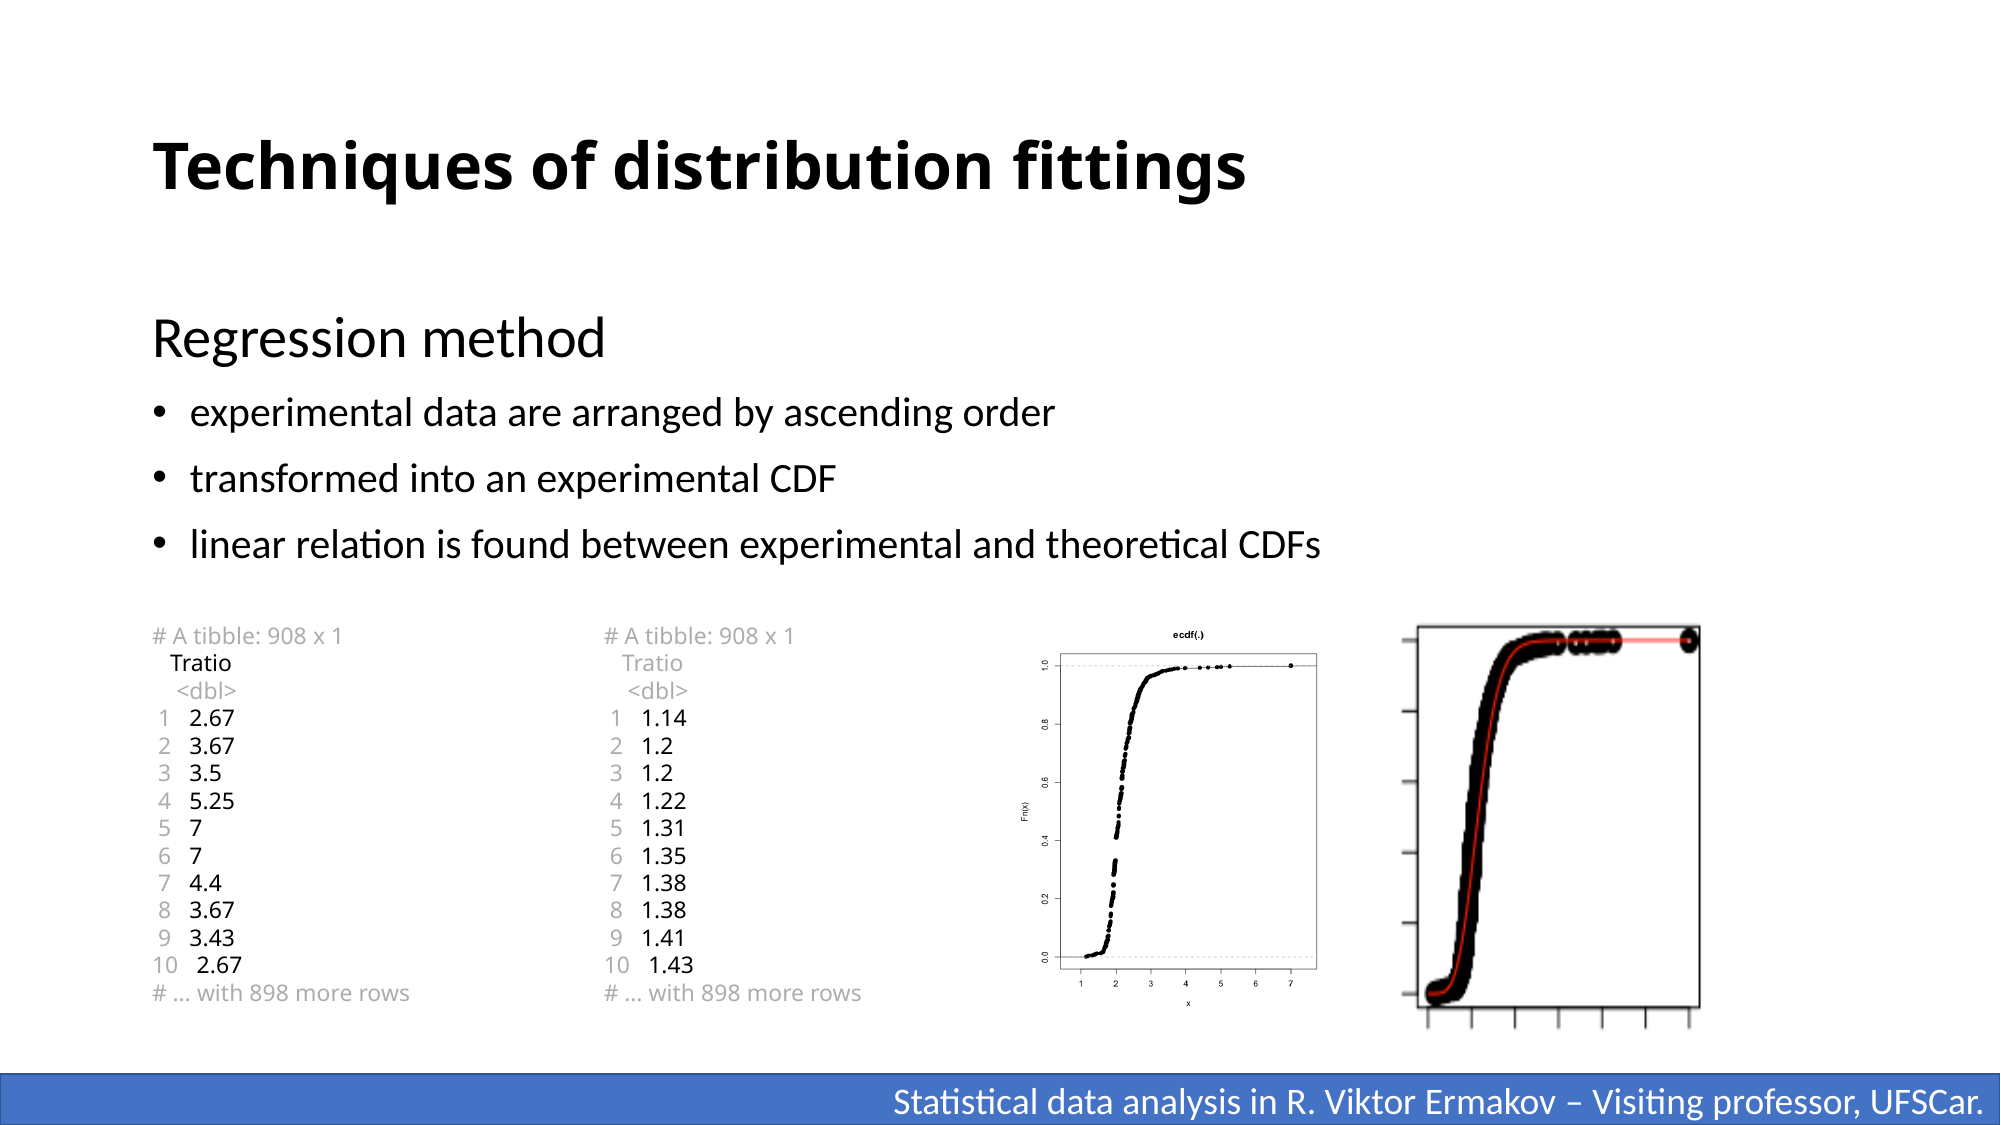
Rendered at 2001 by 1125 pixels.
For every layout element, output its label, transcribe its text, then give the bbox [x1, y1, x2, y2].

text_box # A tibble: 908 x 1 Tratio <dbl> 1 2.67 2 3.67 3 3.5 4 5.25 5 7 6 7 7 4.4 8 3.67 9 3.43 10 2.67 # … with 898 more rows [137, 614, 502, 1014]
picture [1395, 614, 1714, 1039]
list Regression method experimental data are arranged by ascending order transformed into an experimental CDF linear relation is found between experimental and theoretical CDFs [137, 299, 1863, 1014]
text_box Statistical data analysis in R. Viktor Ermakov – Visiting professor, UFSCar. [0, 1073, 2000, 1125]
picture [1018, 614, 1338, 1019]
title Techniques of distribution fittings [137, 59, 1863, 278]
text_box # A tibble: 908 x 1 Tratio <dbl> 1 1.14 2 1.2 3 1.2 4 1.22 5 1.31 6 1.35 7 1.38 8 1.38 9 1.41 10 1.43 # … with 898 more rows [589, 614, 954, 1014]
